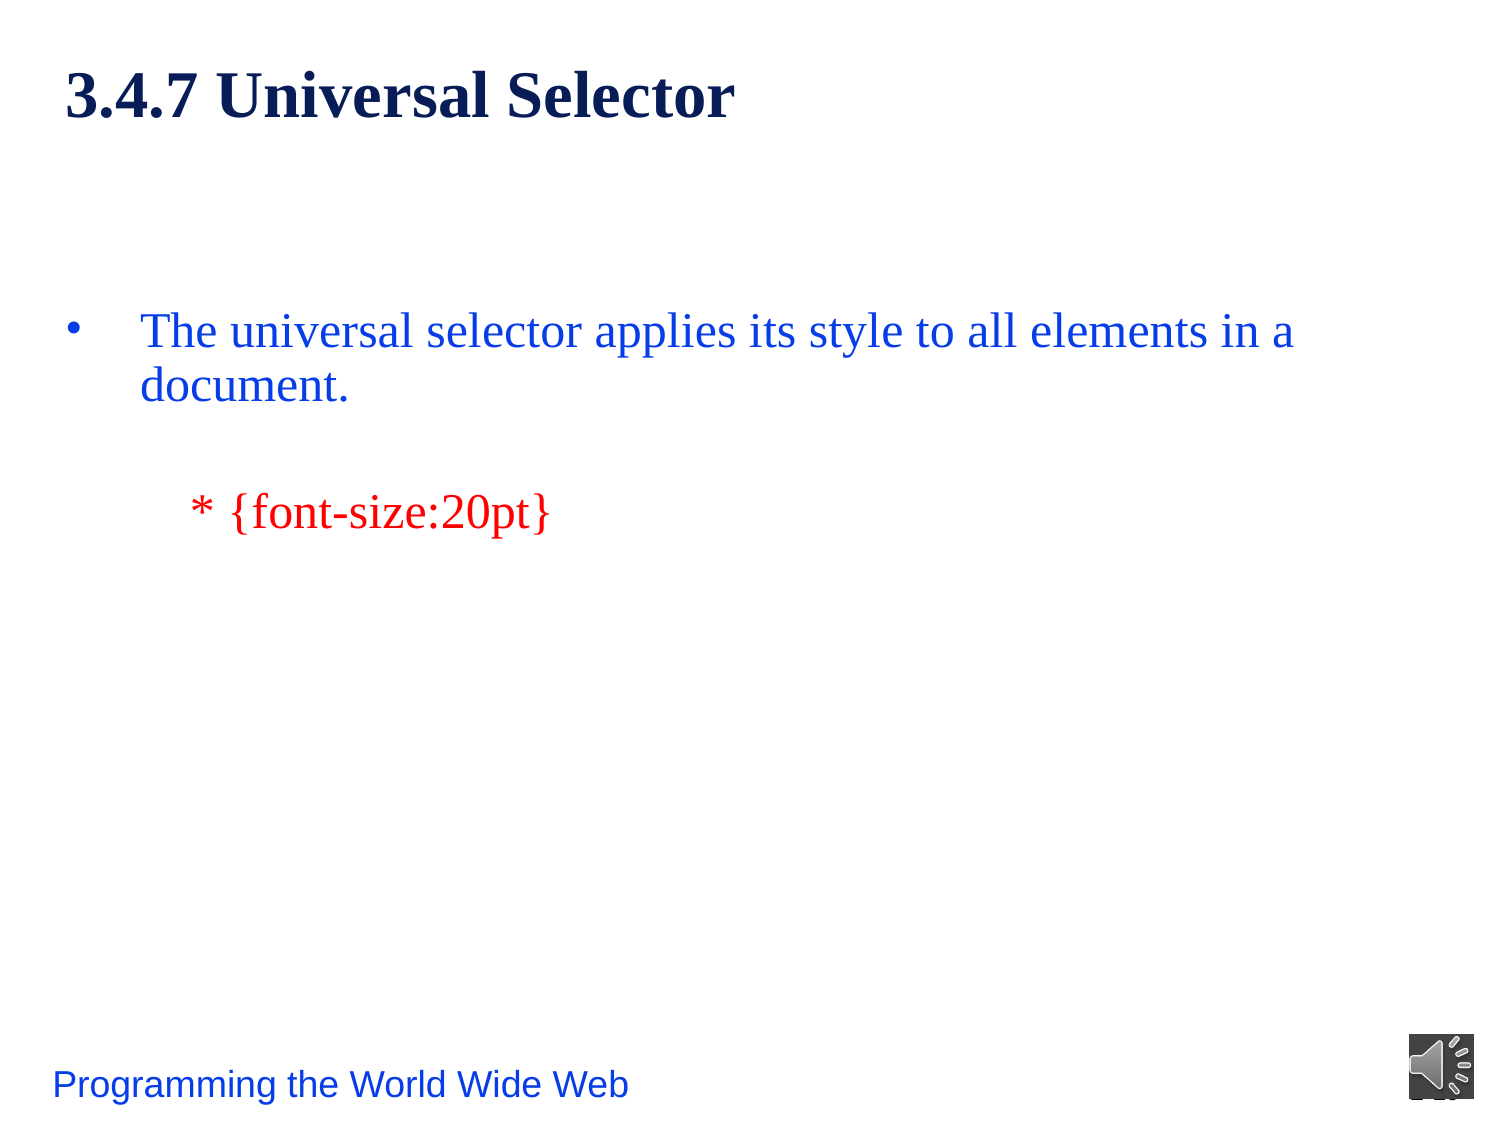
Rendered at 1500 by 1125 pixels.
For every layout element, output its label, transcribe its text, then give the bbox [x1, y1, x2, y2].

picture [1408, 1033, 1476, 1101]
list The universal selector applies its style to all elements in a document. * {font-size:20pt} [50, 162, 1463, 1025]
title 3.4.7 Universal Selector [50, 49, 1463, 138]
